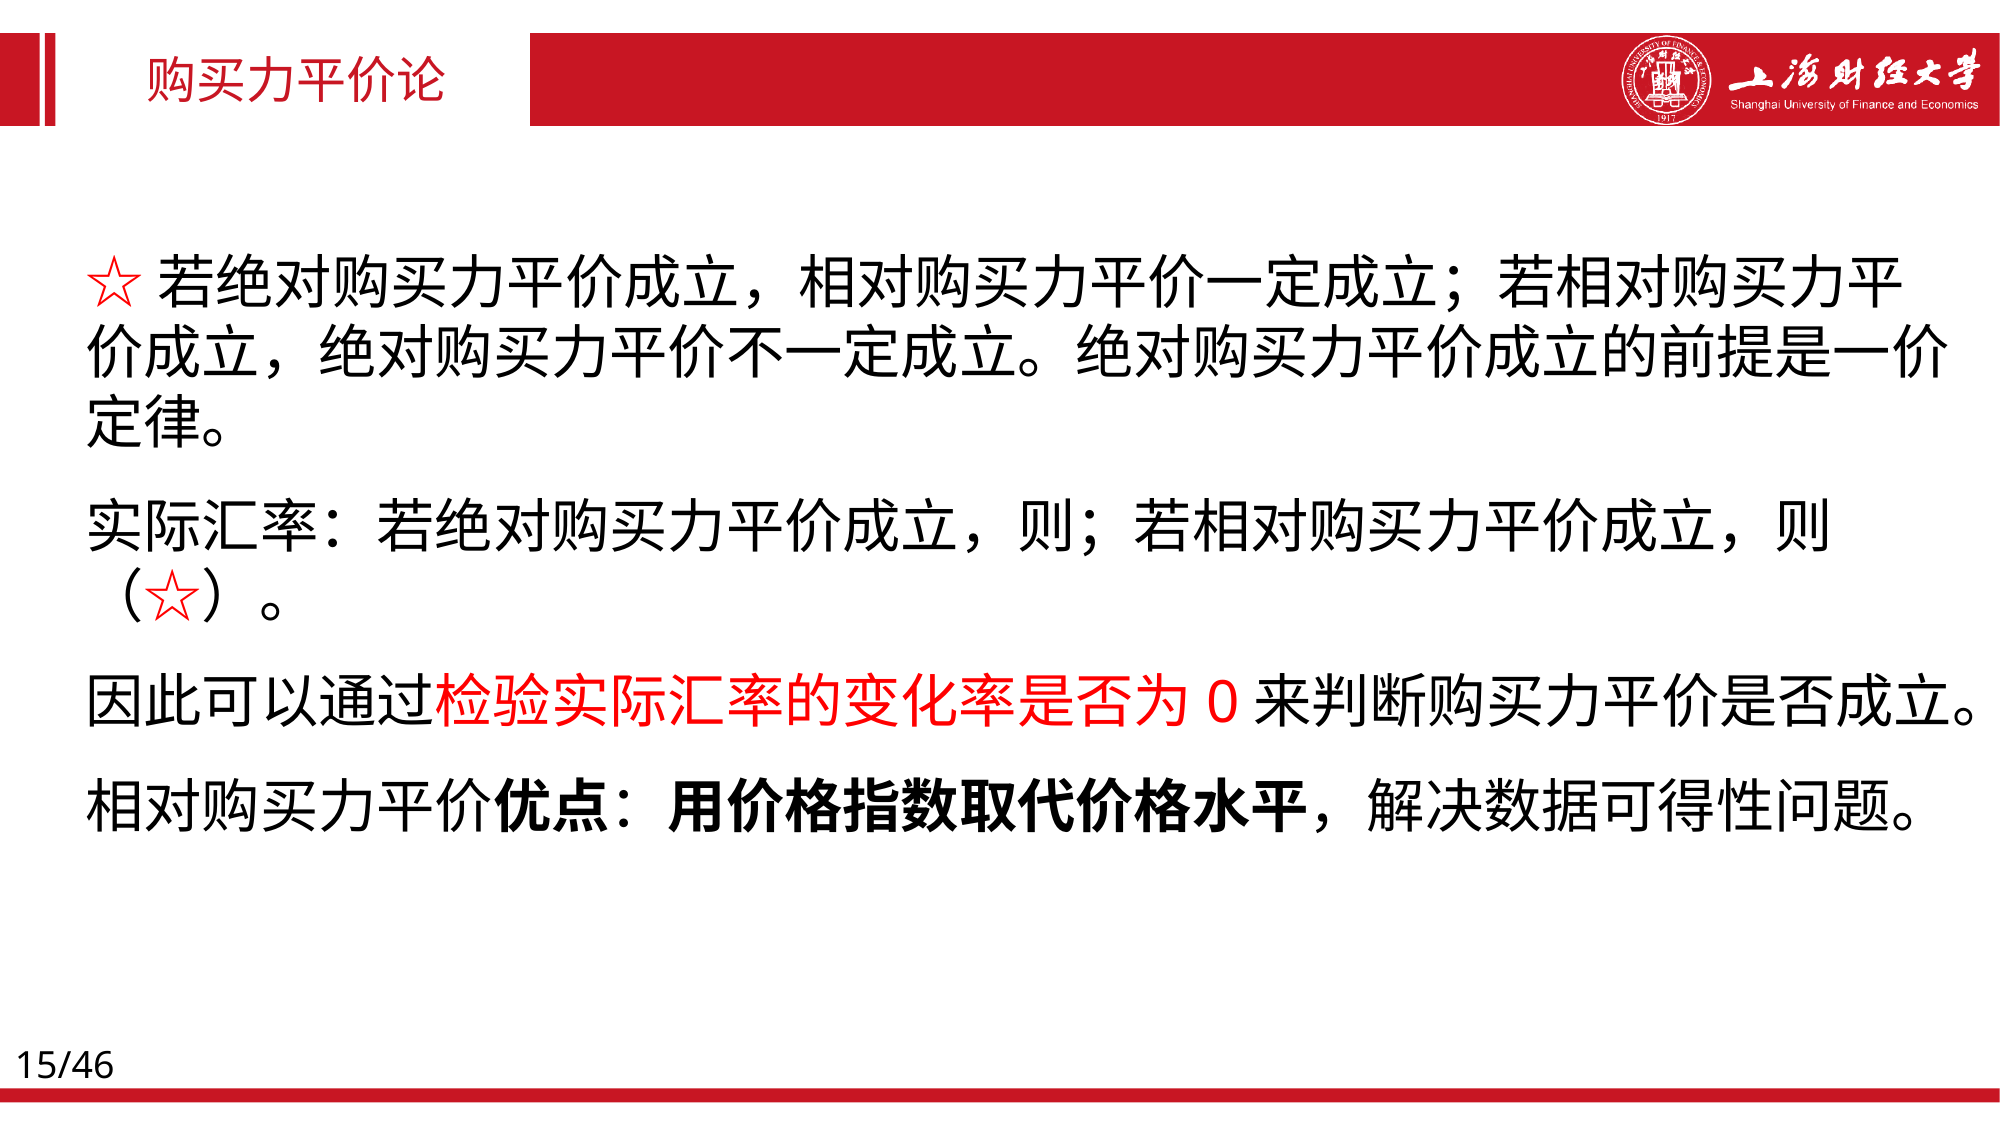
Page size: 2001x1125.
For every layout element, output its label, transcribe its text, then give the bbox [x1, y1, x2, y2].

text_box 购买力平价论 [131, 41, 462, 116]
picture [1595, 0, 2000, 172]
